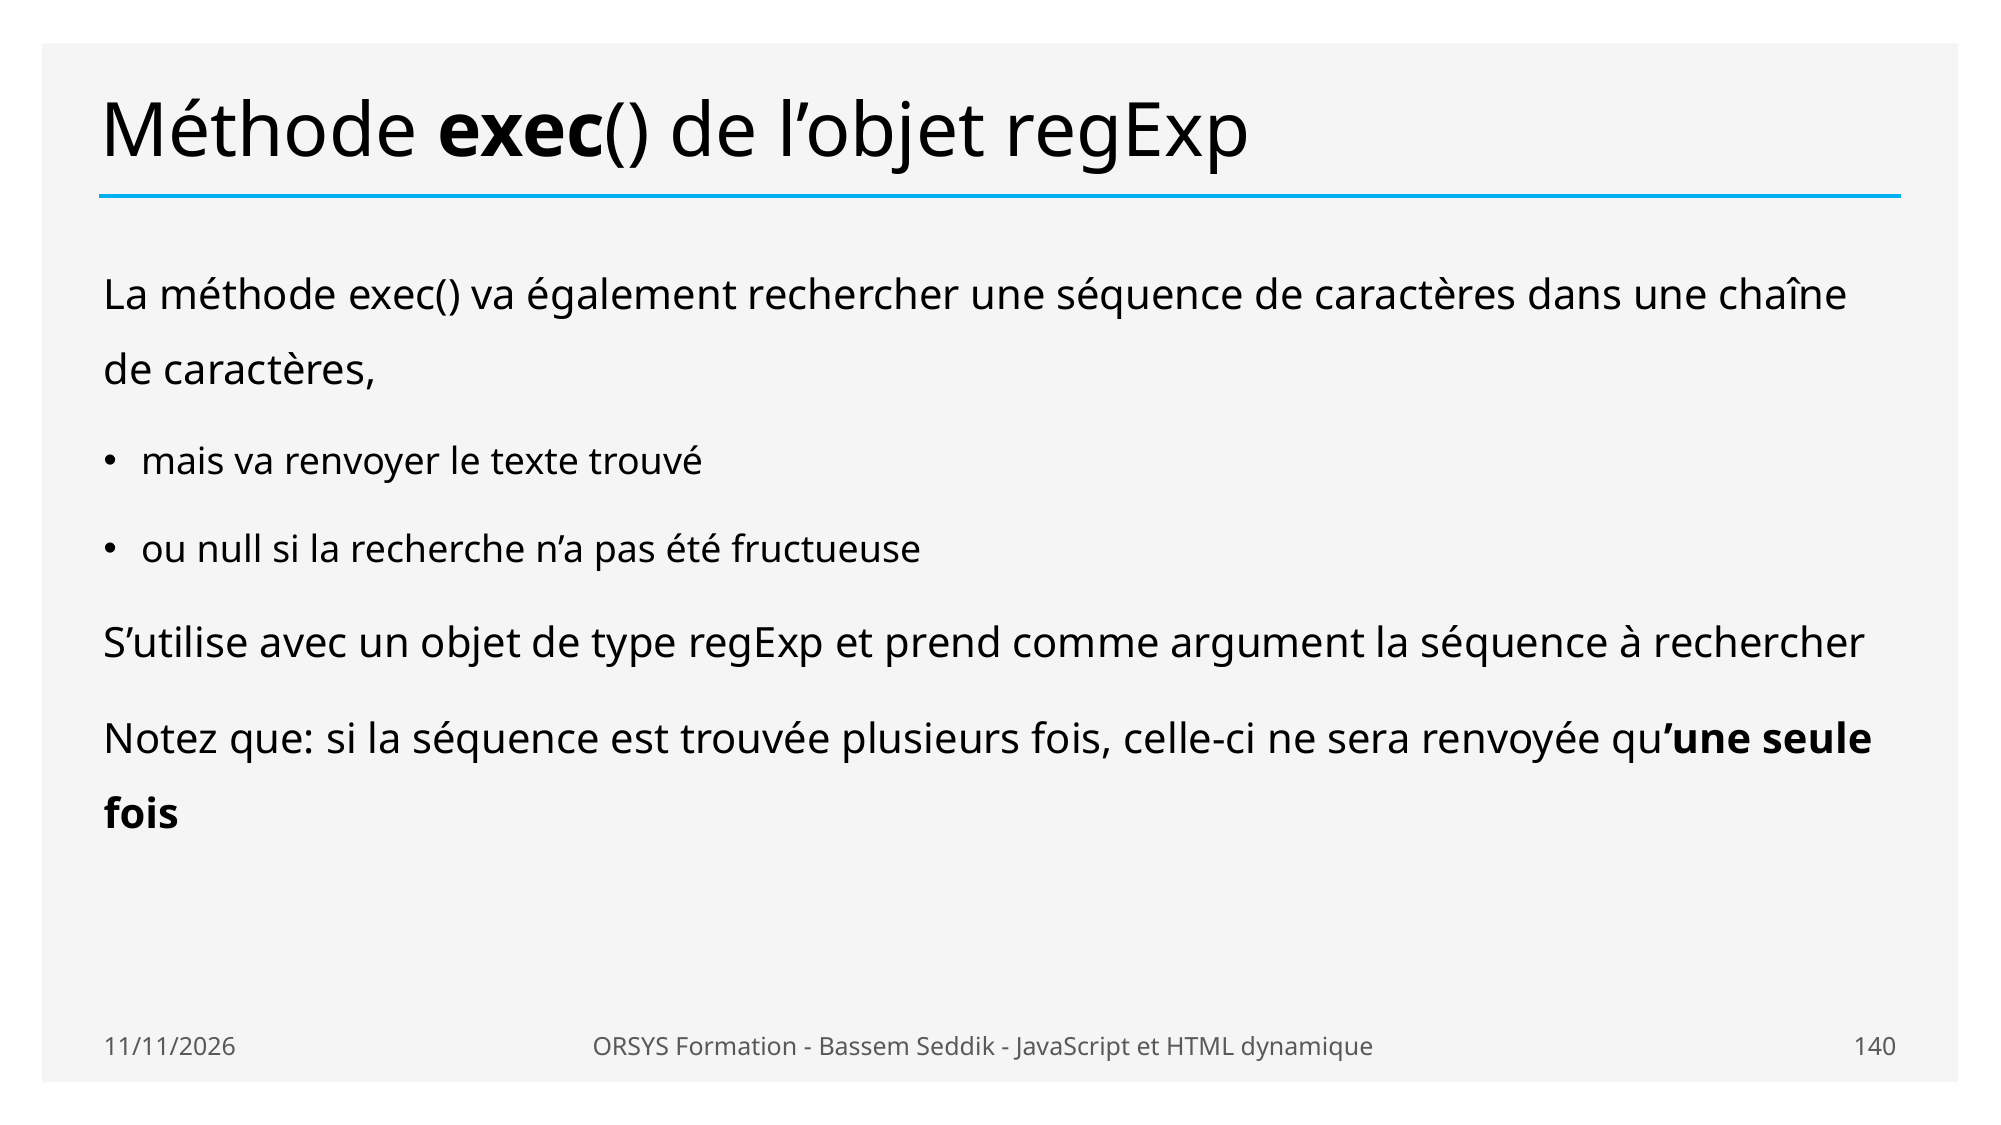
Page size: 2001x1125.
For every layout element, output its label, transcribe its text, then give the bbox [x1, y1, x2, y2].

footer ORSYS Formation - Bassem Seddik - JavaScript et HTML dynamique [340, 1017, 1626, 1078]
list La méthode exec() va également rechercher une séquence de caractères dans une chaîne de caractères, mais va renvoyer le texte trouvé ou null si la recherche n’a pas été fructueuse S’utilise avec un objet de type regExp et prend comme argument la séquence à rechercher Notez que: si la séquence est trouvée plusieurs fois, celle-ci ne sera renvoyée qu’une seule fois [88, 235, 1891, 1016]
slide_number 140 [1626, 1017, 1912, 1078]
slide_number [88, 1017, 340, 1078]
title Méthode exec() de l’objet regExp [85, 73, 1888, 179]
